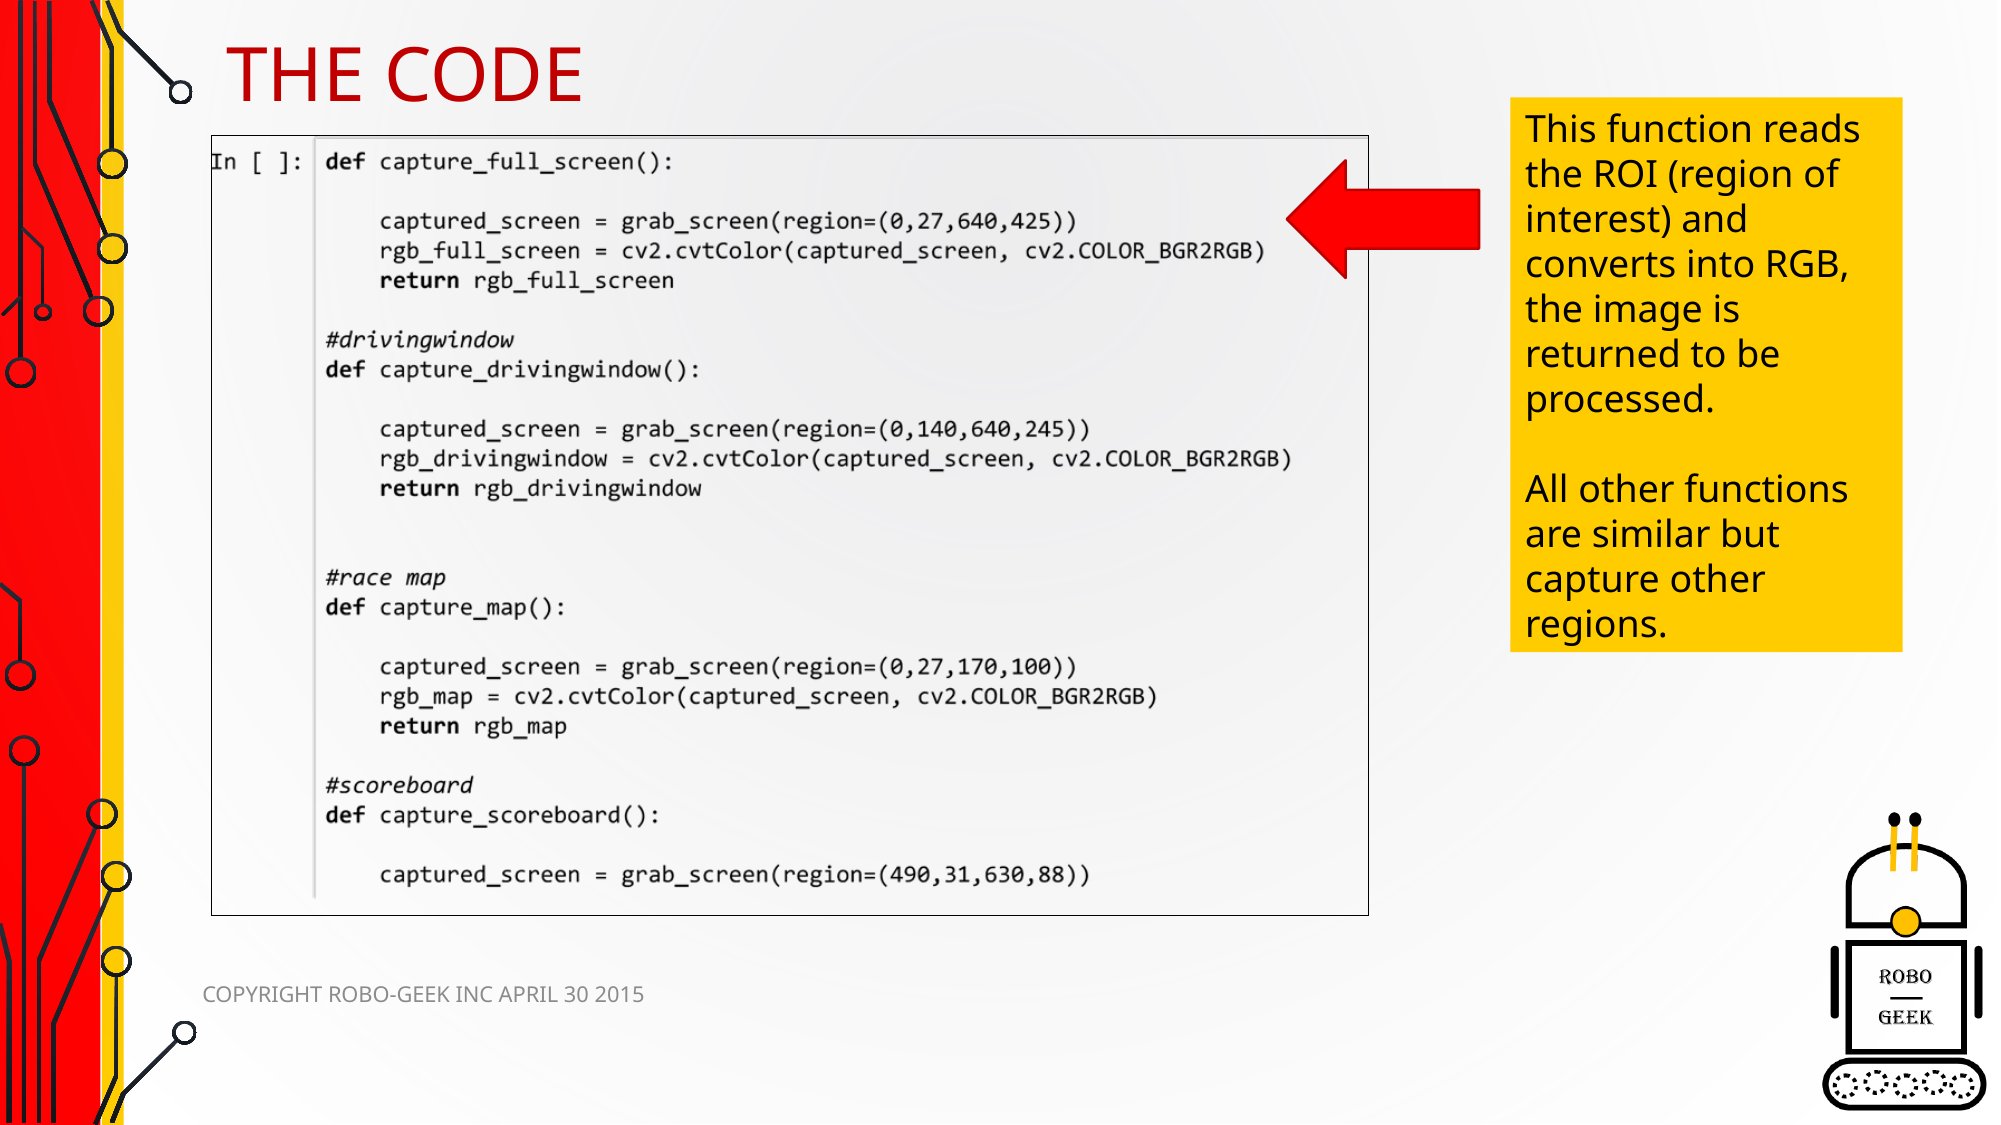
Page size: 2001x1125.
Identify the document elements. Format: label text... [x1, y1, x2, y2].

title The CODE [211, 18, 1837, 136]
text_box This function reads the ROI (region of interest) and converts into RGB, the image is returned to be processed. All other functions are similar but capture other regions. [1510, 97, 1903, 653]
text_box [1369, 188, 1481, 250]
picture [1822, 812, 1987, 1111]
picture [210, 135, 1369, 916]
footer COPYRIGHT ROBO-GEEK INC APRIL 30 2015 [187, 965, 1211, 1025]
